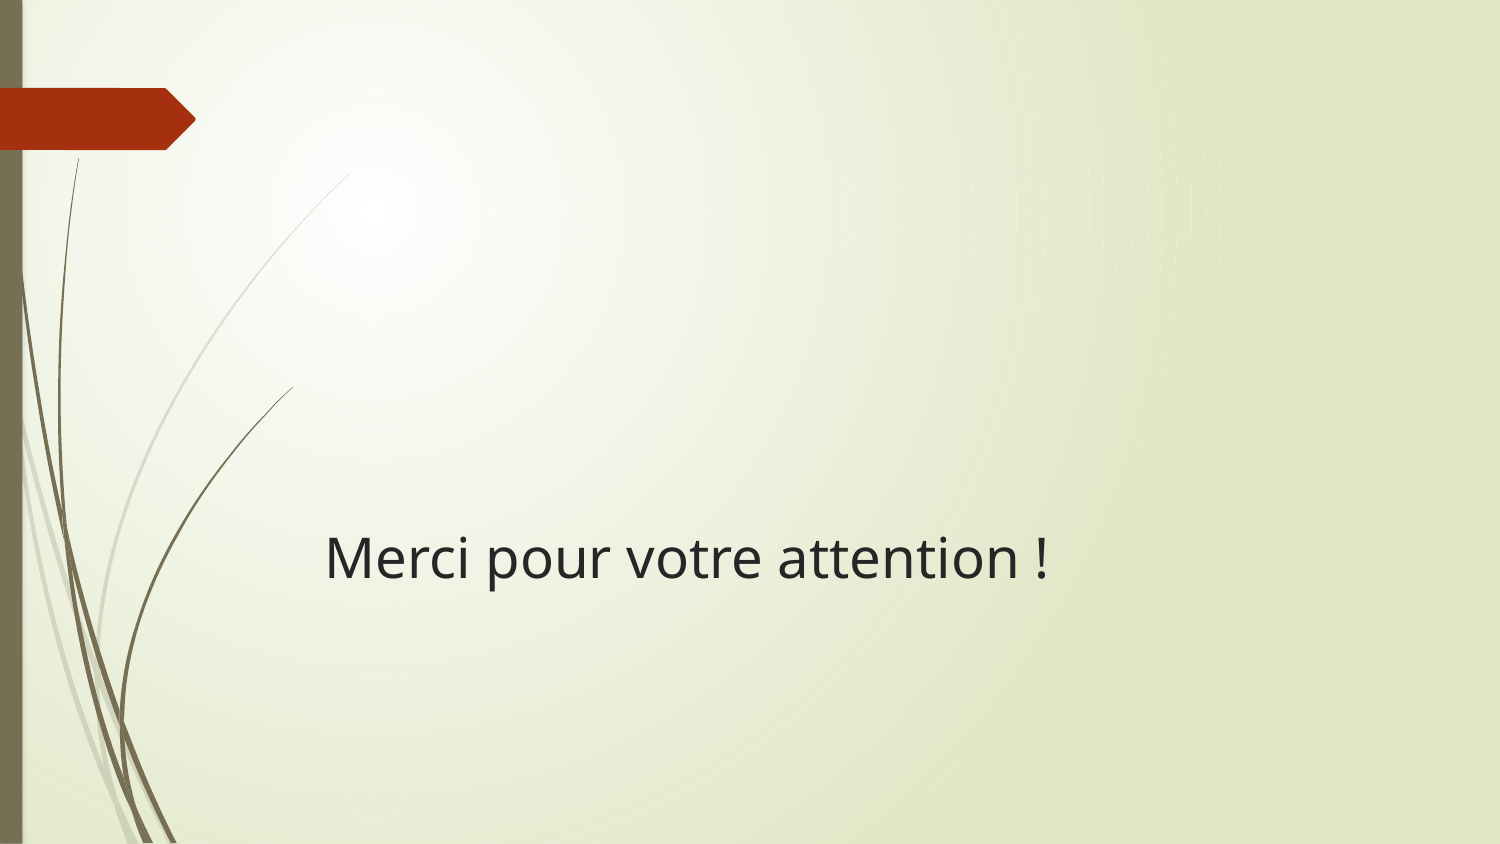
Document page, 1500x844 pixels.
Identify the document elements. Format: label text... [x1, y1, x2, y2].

title Merci pour votre attention ! [309, 515, 1109, 673]
